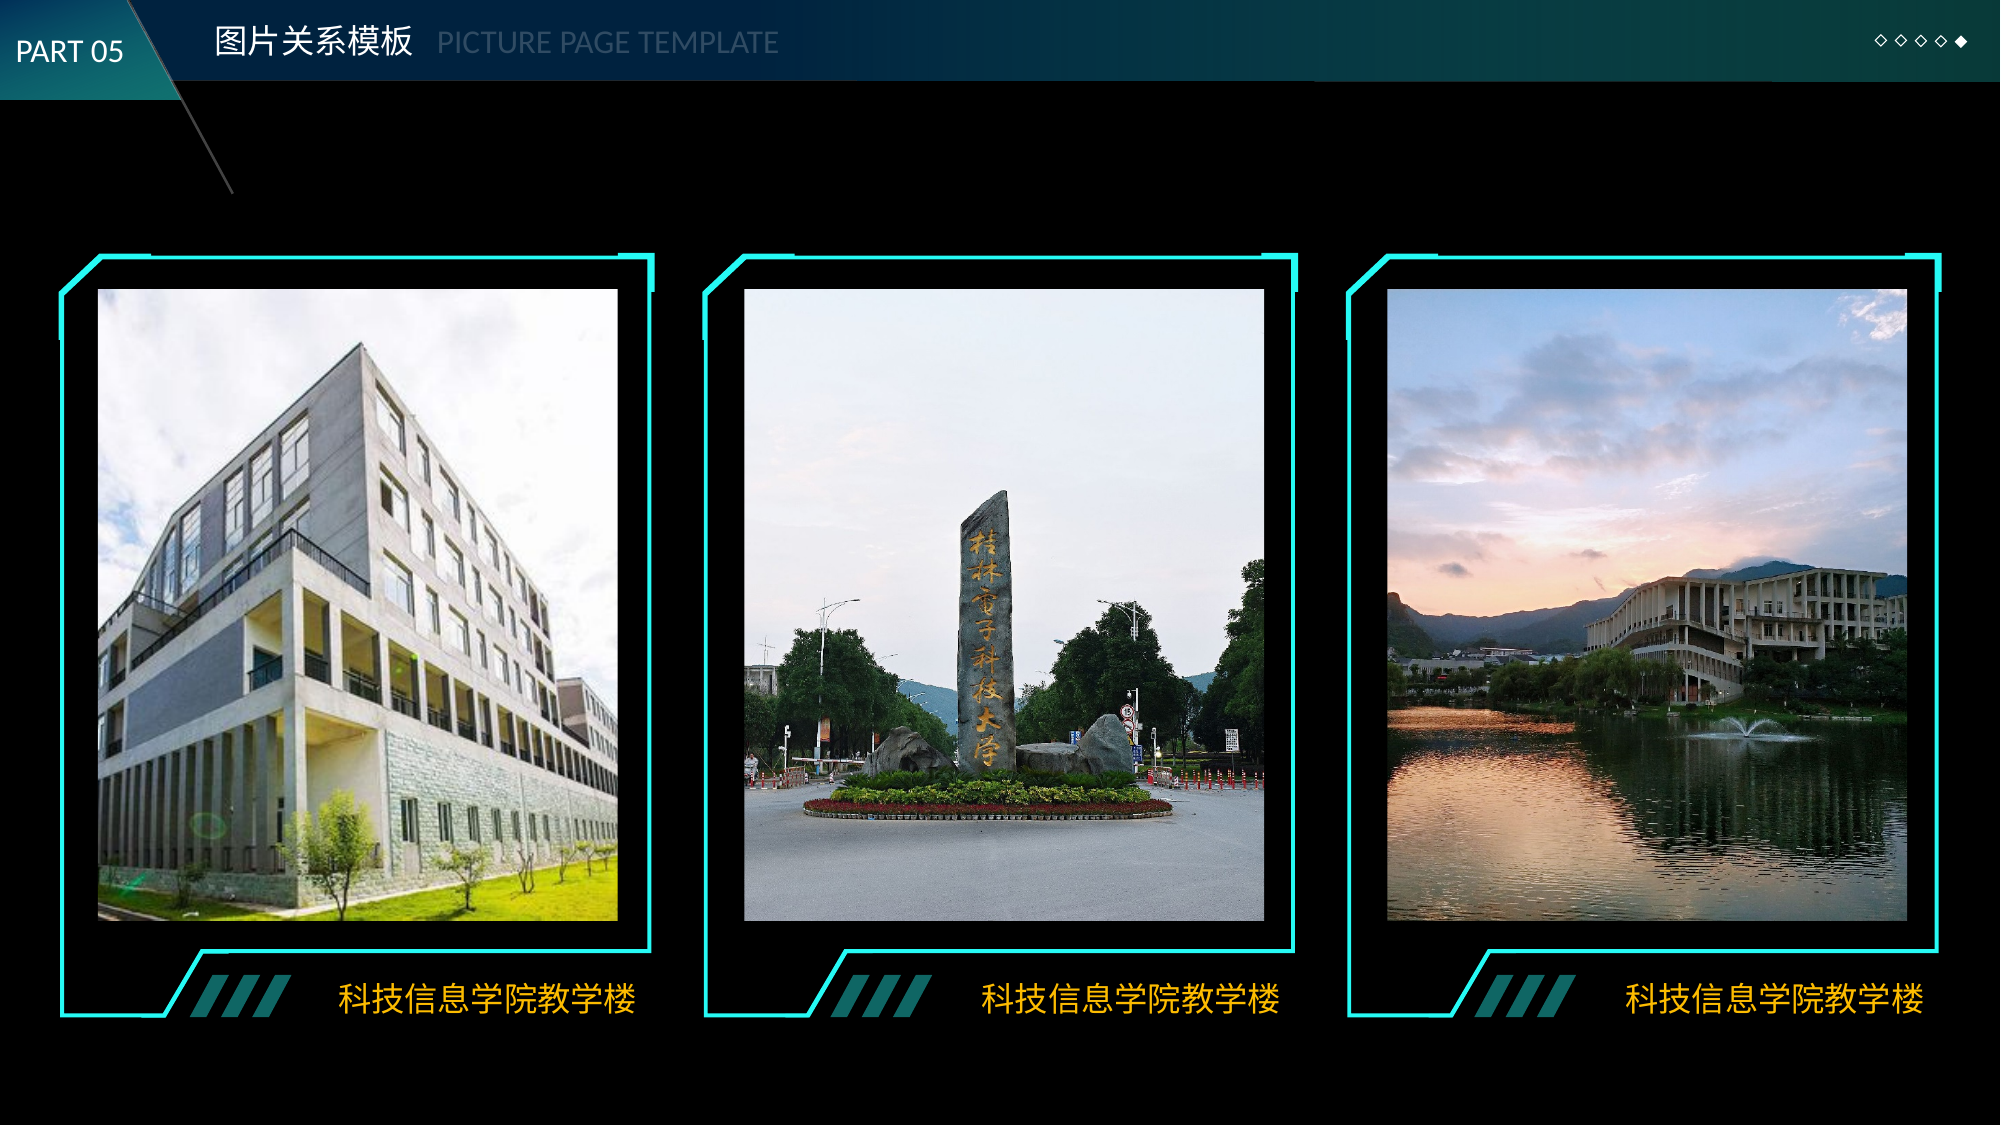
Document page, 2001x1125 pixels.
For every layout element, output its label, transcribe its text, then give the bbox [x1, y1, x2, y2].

text_box PART 05 [0, 22, 140, 77]
text_box 科技信息学院教学楼 [1610, 971, 1940, 1026]
text_box PICTURE PAGE TEMPLATE [422, 12, 795, 68]
picture [744, 289, 1265, 921]
text_box 图片关系模板 [199, 12, 422, 68]
picture [1387, 289, 1908, 921]
text_box 科技信息学院教学楼 [967, 971, 1296, 1026]
picture [97, 289, 618, 921]
text_box 科技信息学院教学楼 [323, 971, 653, 1026]
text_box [1875, 34, 1967, 48]
